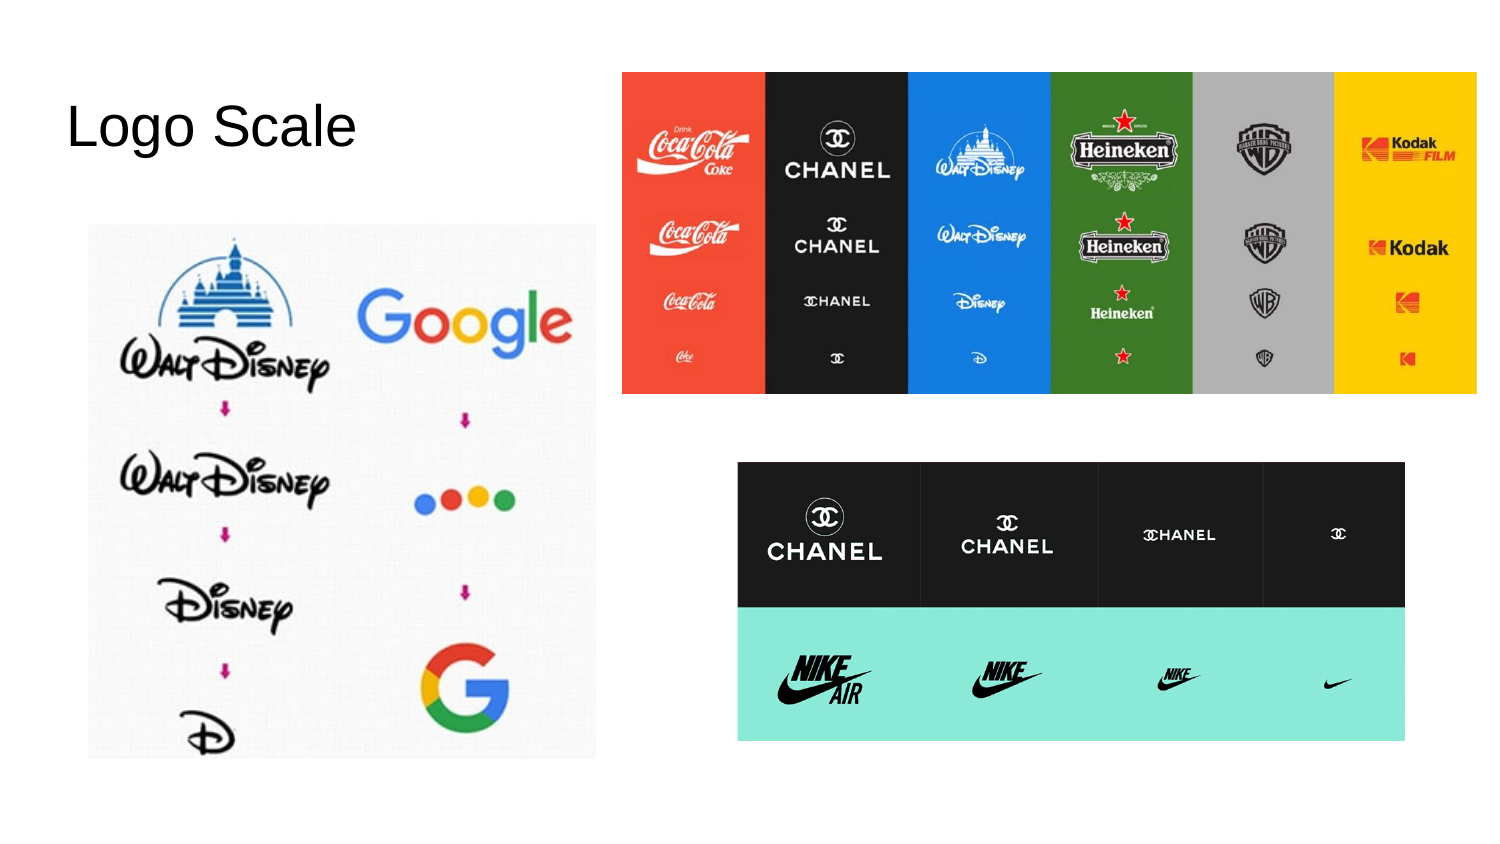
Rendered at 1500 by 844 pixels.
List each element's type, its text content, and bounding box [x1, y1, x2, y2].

title Logo Scale [51, 72, 612, 167]
picture [737, 462, 1406, 741]
picture [622, 72, 1477, 394]
picture [81, 223, 596, 759]
